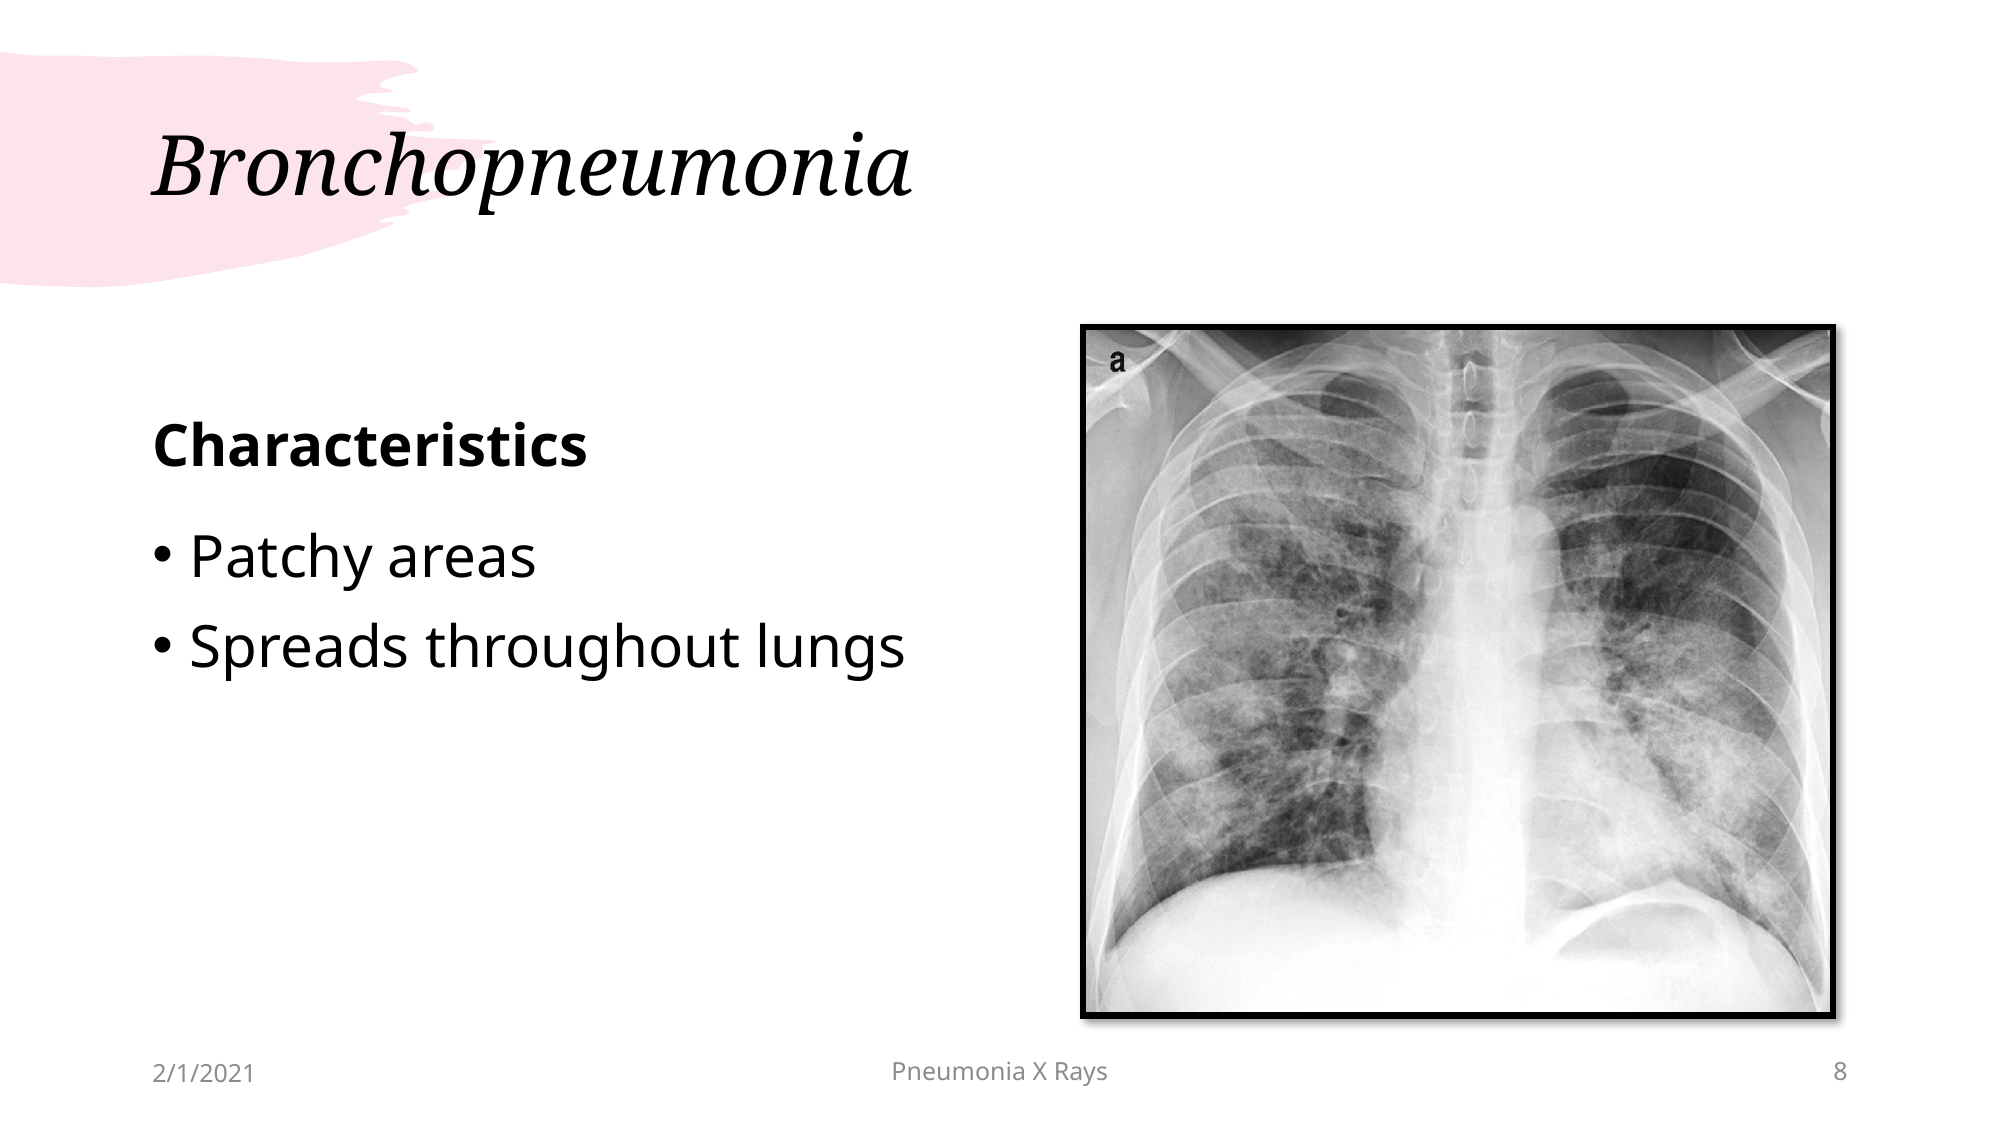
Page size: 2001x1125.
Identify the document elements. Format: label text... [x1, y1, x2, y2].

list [1086, 329, 1830, 1013]
footer Pneumonia X Rays [662, 1042, 1338, 1103]
slide_number 8 [1412, 1042, 1863, 1103]
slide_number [137, 1042, 588, 1103]
text_box Characteristics [137, 329, 948, 486]
title Bronchopneumonia [137, 59, 1863, 278]
list Patchy areas Spreads throughout lungs [137, 511, 948, 1013]
